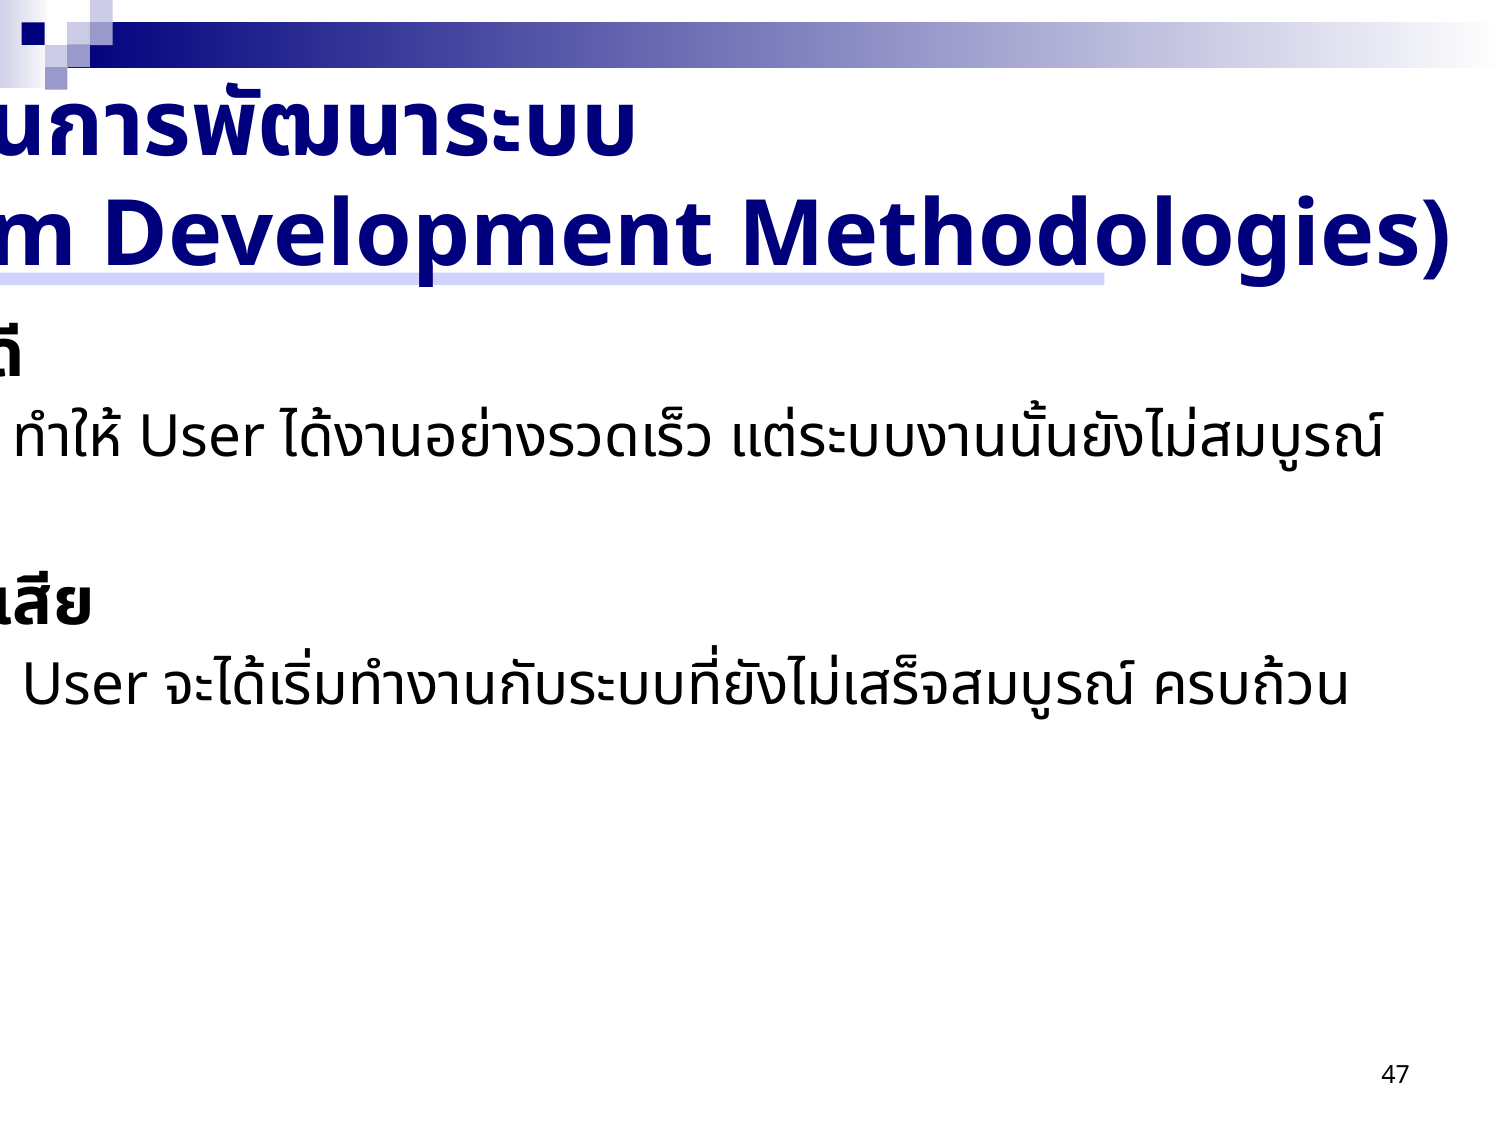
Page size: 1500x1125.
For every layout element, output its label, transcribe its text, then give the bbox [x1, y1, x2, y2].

text_box วิธีการในการพัฒนาระบบ (System Development Methodologies) [0, 56, 1468, 292]
text_box ข้อดี ทำให้ User ได้งานอย่างรวดเร็ว แต่ระบบงานนั้นยังไม่สมบูรณ์ [0, 302, 1401, 478]
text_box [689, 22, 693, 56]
text_box ข้อเสีย User จะได้เริ่มทำงานกับระบบที่ยังไม่เสร็จสมบูรณ์ ครบถ้วน [0, 550, 1382, 726]
slide_number 47 [1074, 1024, 1426, 1101]
